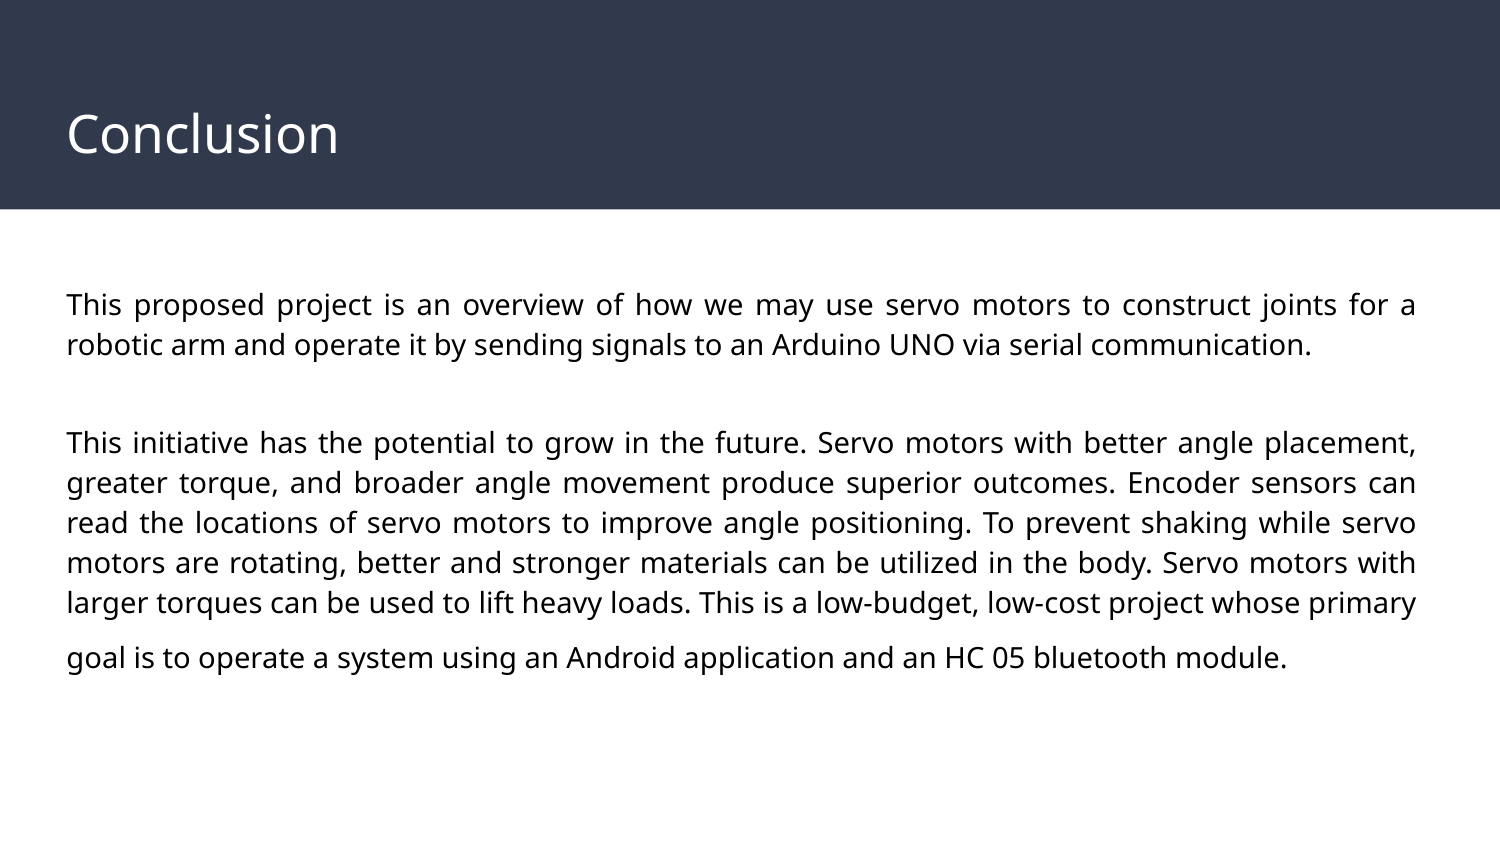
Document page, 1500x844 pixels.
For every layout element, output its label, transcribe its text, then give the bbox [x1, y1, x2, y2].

text_box This proposed project is an overview of how we may use servo motors to construct joints for a robotic arm and operate it by sending signals to an Arduino UNO via serial communication. This initiative has the potential to grow in the future. Servo motors with better angle placement, greater torque, and broader angle movement produce superior outcomes. Encoder sensors can read the locations of servo motors to improve angle positioning. To prevent shaking while servo motors are rotating, better and stronger materials can be utilized in the body. Servo motors with larger torques can be used to lift heavy loads. This is a low-budget, low-cost project whose primary goal is to operate a system using an Android application and an HC 05 bluetooth module. [51, 266, 1433, 693]
title Conclusion [51, 82, 1449, 185]
